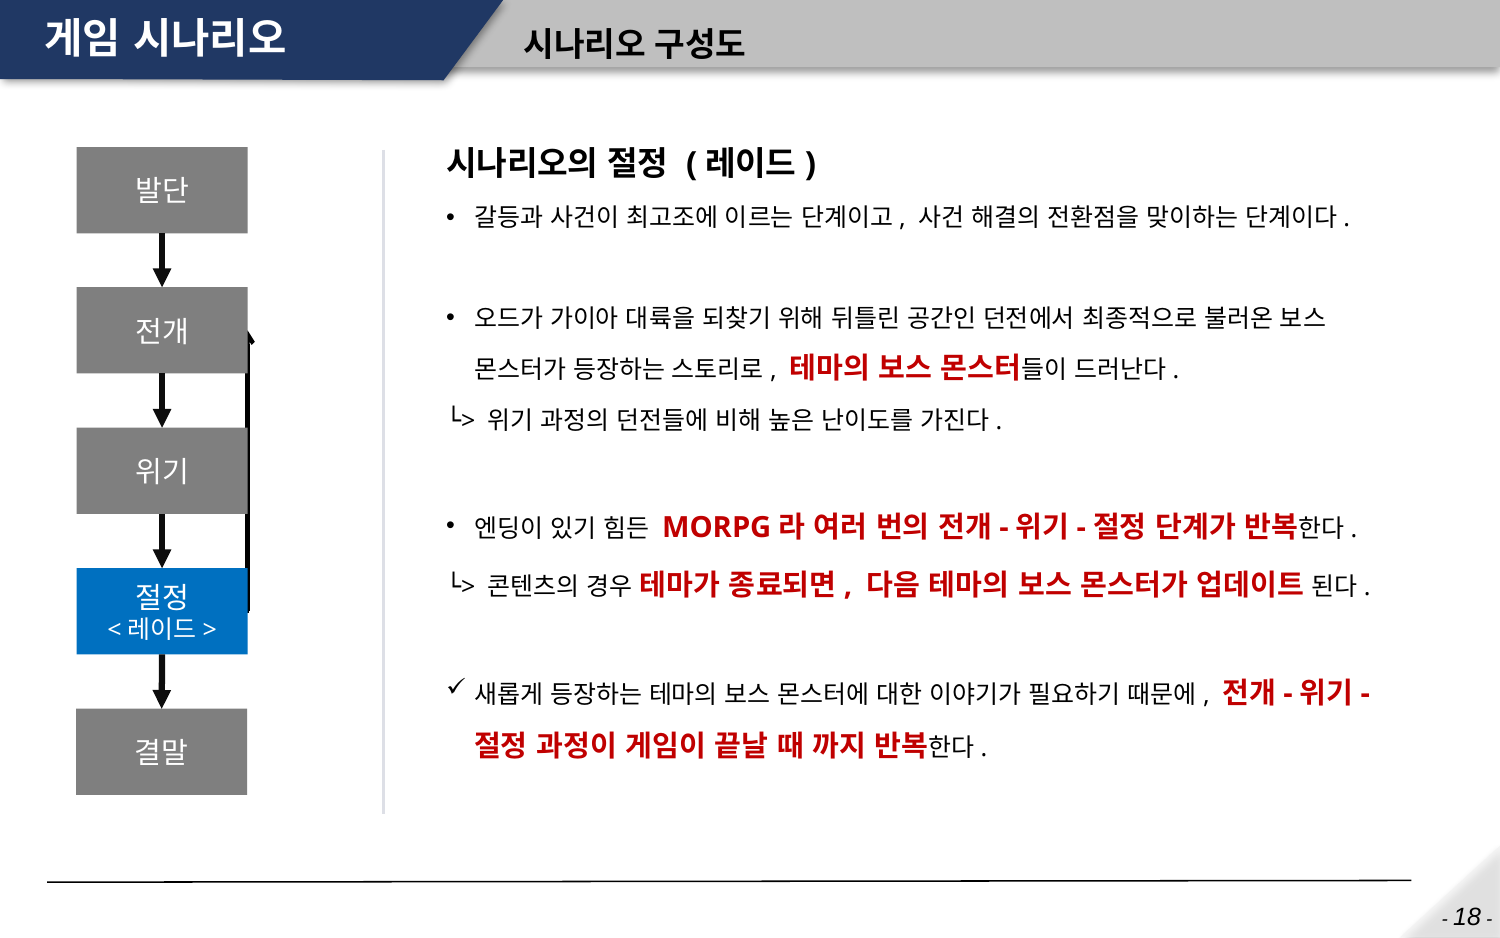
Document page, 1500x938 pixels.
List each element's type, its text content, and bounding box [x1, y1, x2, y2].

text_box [76, 147, 248, 795]
list 시나리오 구성도 [508, 0, 1500, 68]
title 게임 시나리오 [29, 0, 479, 81]
list 시나리오의 절정 (레이드) 갈등과 사건이 최고조에 이르는 단계이고, 사건 해결의 전환점을 맞이하는 단계이다. 오드가 가이아 대륙을 되찾기 위해 뒤틀린 공간인 던전에서 최종적으로 불러온 보스 몬스터가 등장하는 스토리로, 테마의 보스 몬스터들이 드러난다. └> 위기 과정의 던전들에 비해 높은 난이도를 가진다. 엔딩이 있기 힘든 MORPG라 여러 번의 전개-위기-절정 단계가 반복한다. └> 콘텐츠의 경우 테마가 종료되면, 다음 테마의 보스 몬스터가 업데이트 된다. 새롭게 등장하는 테마의 보스 몬스터에 대한 이야기가 필요하기 때문에, 전개-위기-절정 과정이 게임이 끝날 때 까지 반복한다. [431, 114, 1436, 847]
